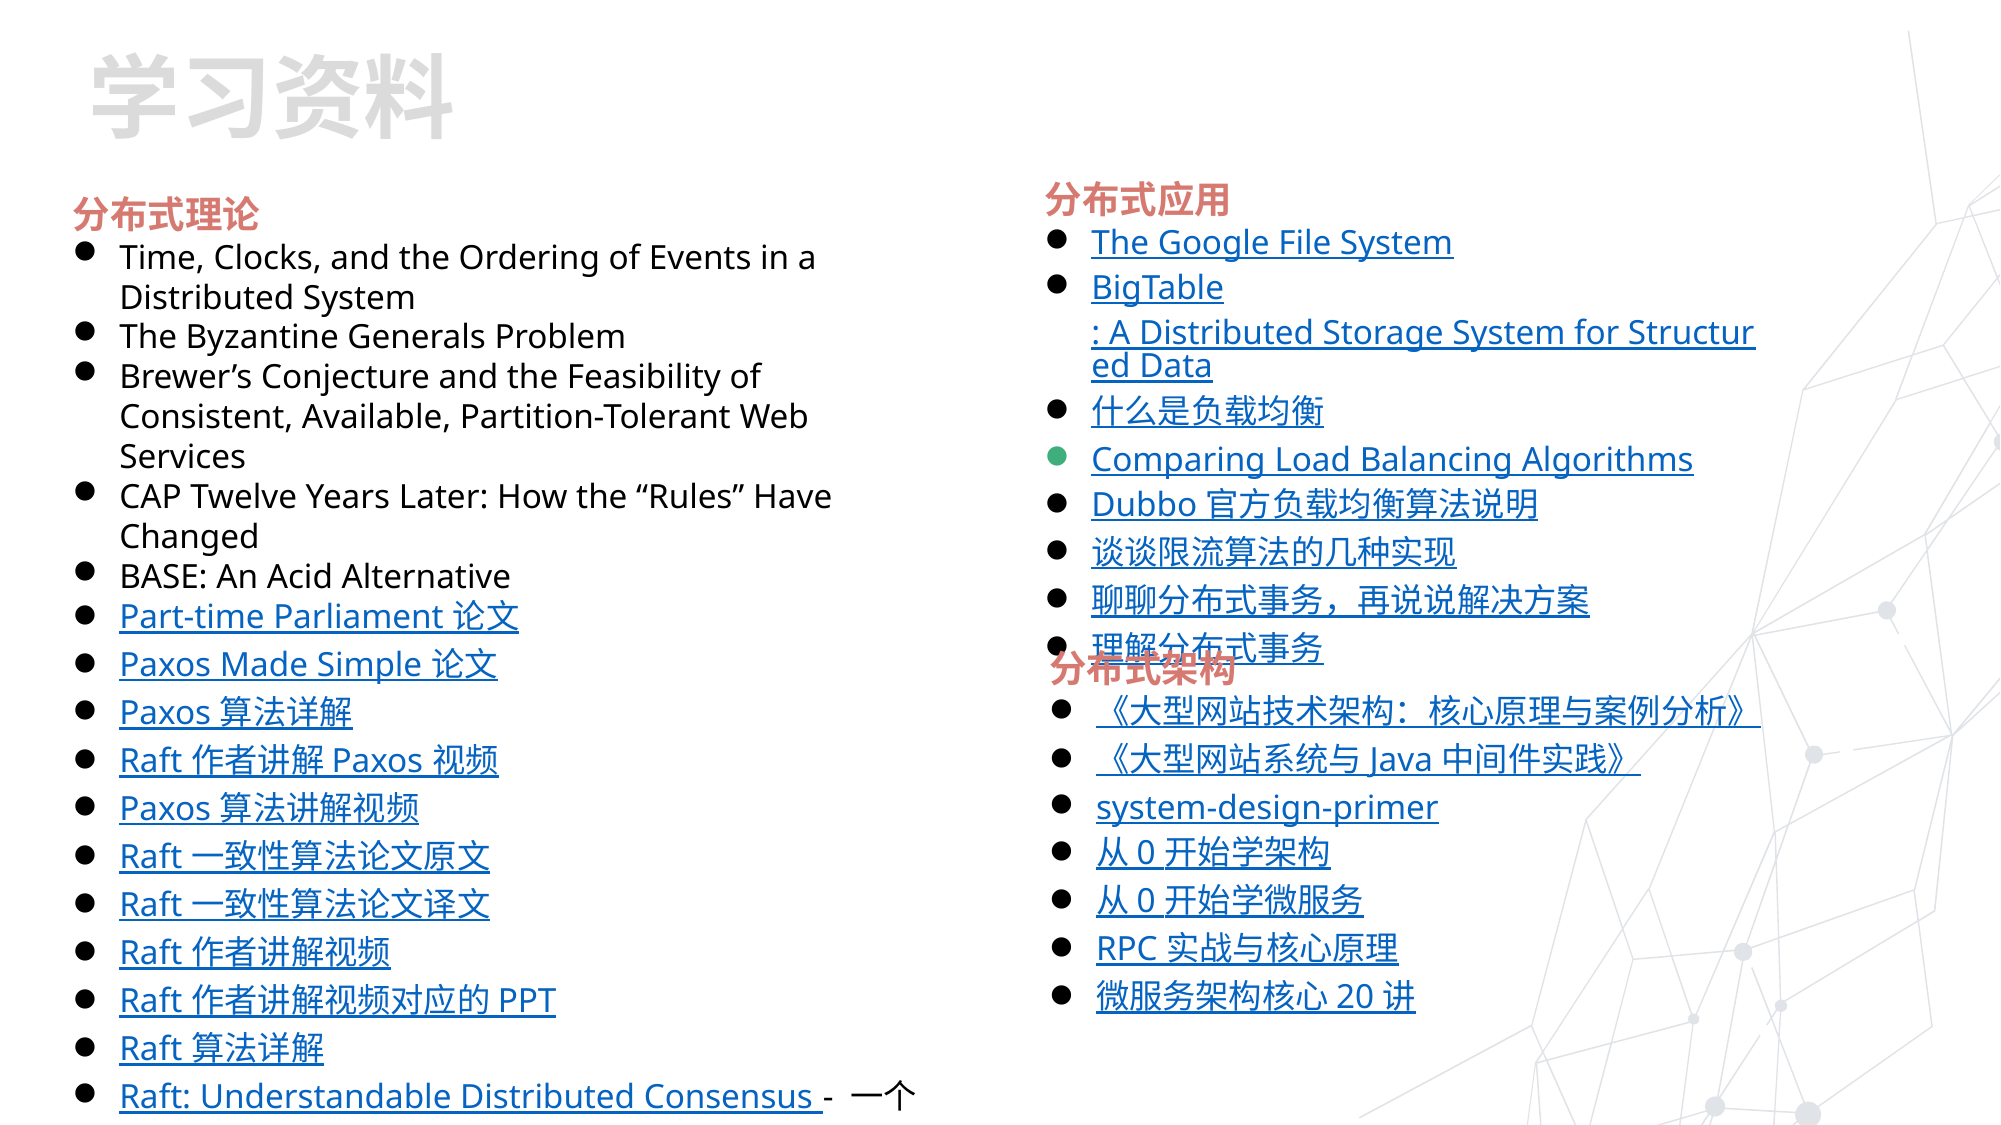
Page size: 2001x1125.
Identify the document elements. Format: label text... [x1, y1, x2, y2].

text_box 分布式应用 The Google File System BigTable: A Distributed Storage System for Structured Data 什么是负载均衡 Comparing Load Balancing Algorithms Dubbo 官方负载均衡算法说明 谈谈限流算法的几种实现 聊聊分布式事务，再说说解决方案 理解分布式事务 [1029, 168, 1781, 695]
text_box [1526, 1031, 1660, 1125]
text_box [1656, 30, 2000, 1125]
text_box [1358, 1031, 1523, 1119]
text_box 学习资料 [1, 0, 544, 158]
text_box 分布式架构 《大型网站技术架构：核心原理与案例分析》 《大型网站系统与 Java 中间件实践》 system-design-primer 从 0 开始学架构 从 0 开始学微服务 RPC 实战与核心原理 微服务架构核心 20 讲 [1034, 637, 1776, 1031]
text_box 分布式理论 Time, Clocks, and the Ordering of Events in a Distributed System The Byzantine Generals Problem Brewer’s Conjecture and the Feasibility of Consistent, Available, Partition-Tolerant Web Services CAP Twelve Years Later: How the “Rules” Have Changed BASE: An Acid Alternative Part-time Parliament 论文 Paxos Made Simple 论文 Paxos 算法详解 Raft 作者讲解 Paxos 视频 Paxos 算法讲解视频 Raft 一致性算法论文原文 Raft 一致性算法论文译文 Raft 作者讲解视频 Raft 作者讲解视频对应的 PPT Raft 算法详解 Raft: Understandable Distributed Consensus - 一个动画教程 [57, 183, 957, 1125]
